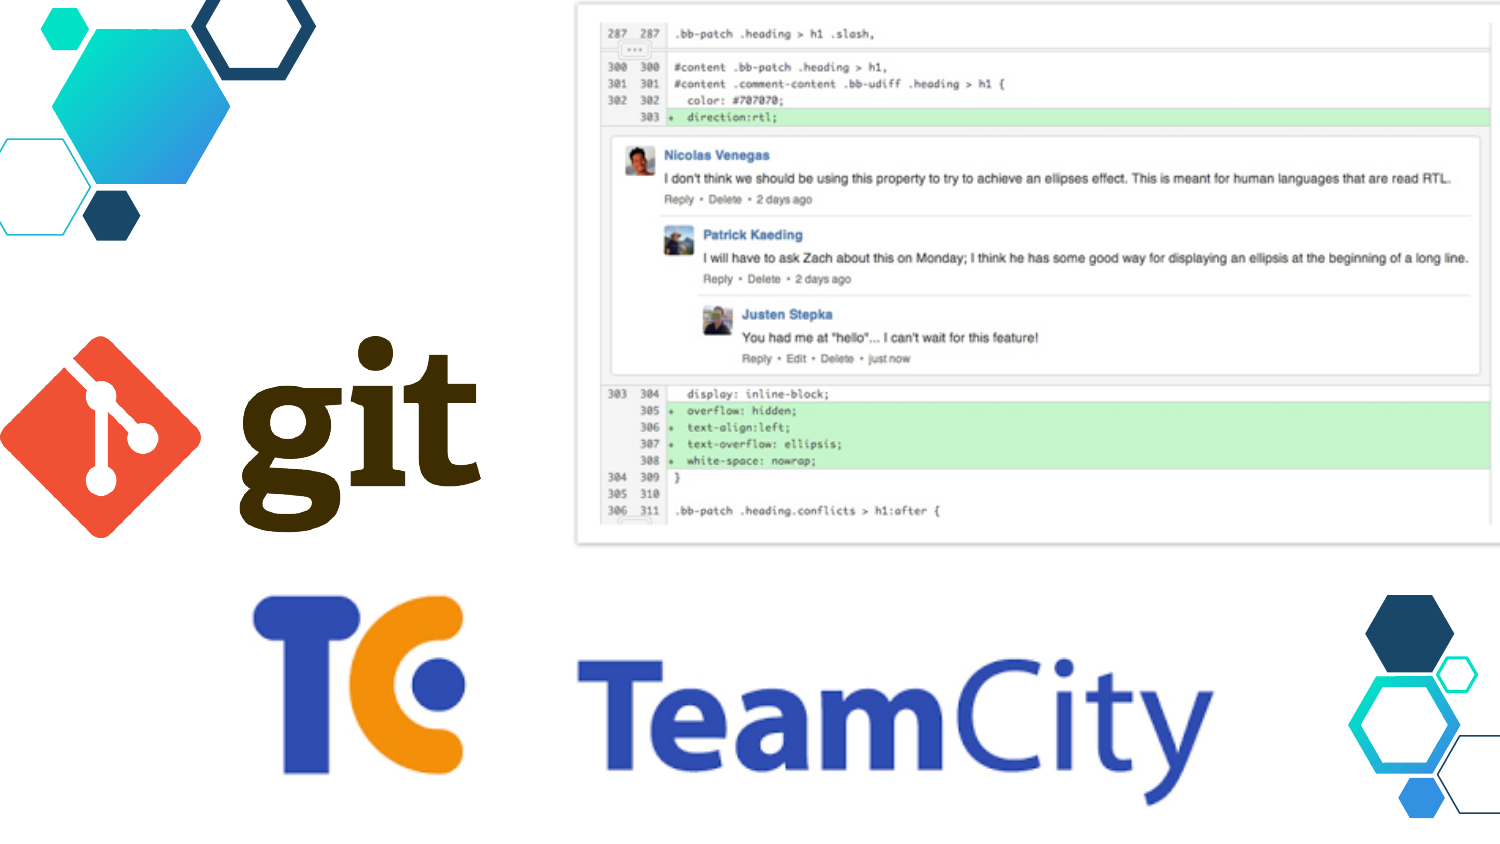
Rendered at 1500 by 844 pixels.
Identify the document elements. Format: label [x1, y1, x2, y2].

picture [240, 591, 1229, 813]
picture [572, 0, 1500, 549]
picture [0, 336, 481, 538]
